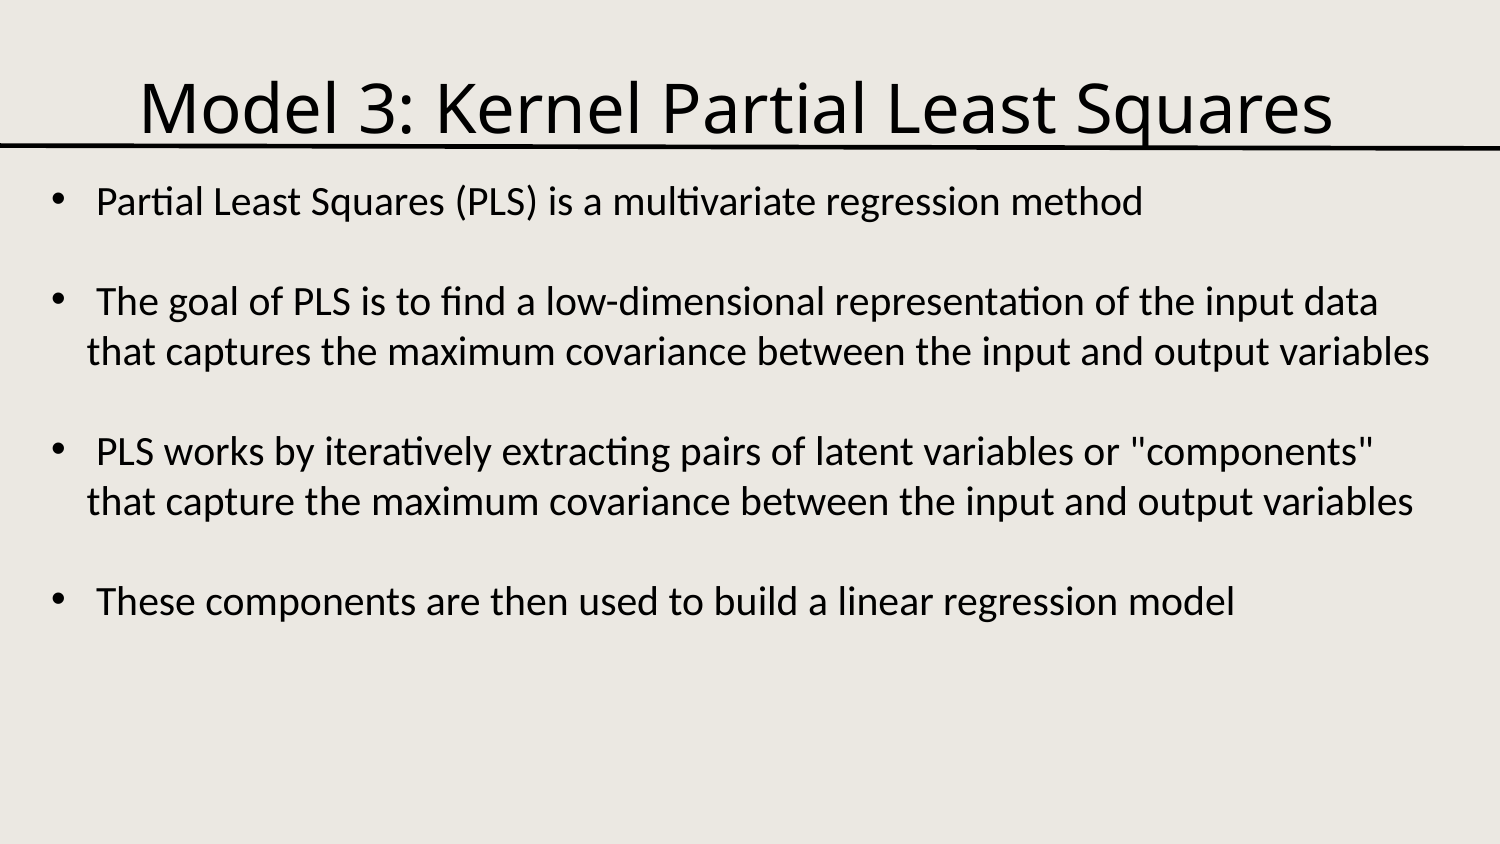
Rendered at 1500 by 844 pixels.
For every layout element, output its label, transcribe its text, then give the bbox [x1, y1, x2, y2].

text_box Model 3: Kernel Partial Least Squares [95, 39, 1378, 143]
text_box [1450, 60, 1469, 784]
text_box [0, 145, 1445, 149]
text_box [1474, 145, 1500, 149]
text_box Partial Least Squares (PLS) is a multivariate regression method The goal of PLS is to find a low-dimensional representation of the input data that captures the maximum covariance between the input and output variables PLS works by iteratively extracting pairs of latent variables or "components" that capture the maximum covariance between the input and output variables These components are then used to build a linear regression model [51, 173, 1445, 724]
